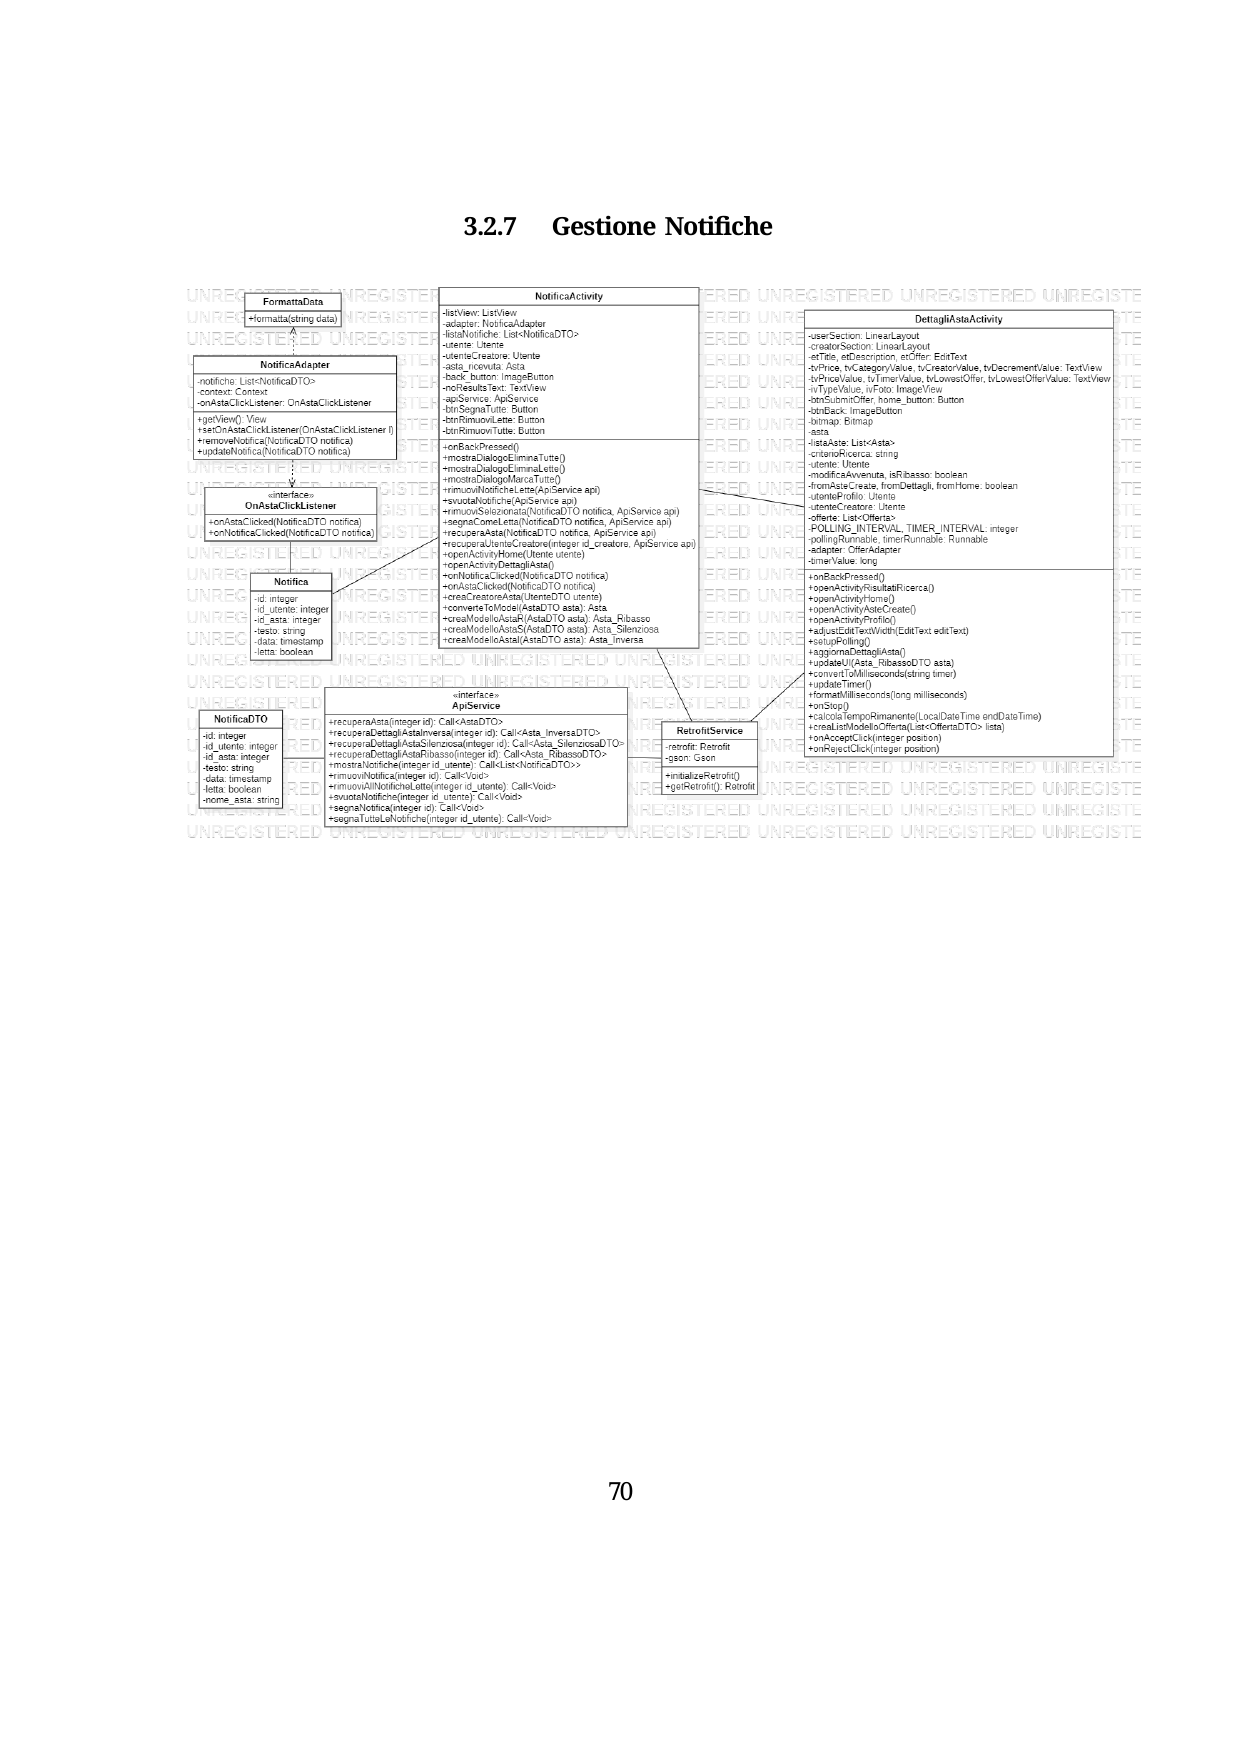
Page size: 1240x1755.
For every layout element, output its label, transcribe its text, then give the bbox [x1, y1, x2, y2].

picture [185, 280, 1142, 856]
slide_number 30 [601, 1474, 639, 1755]
text_box 3.2.7 Gestione Notifiche [461, 208, 779, 241]
